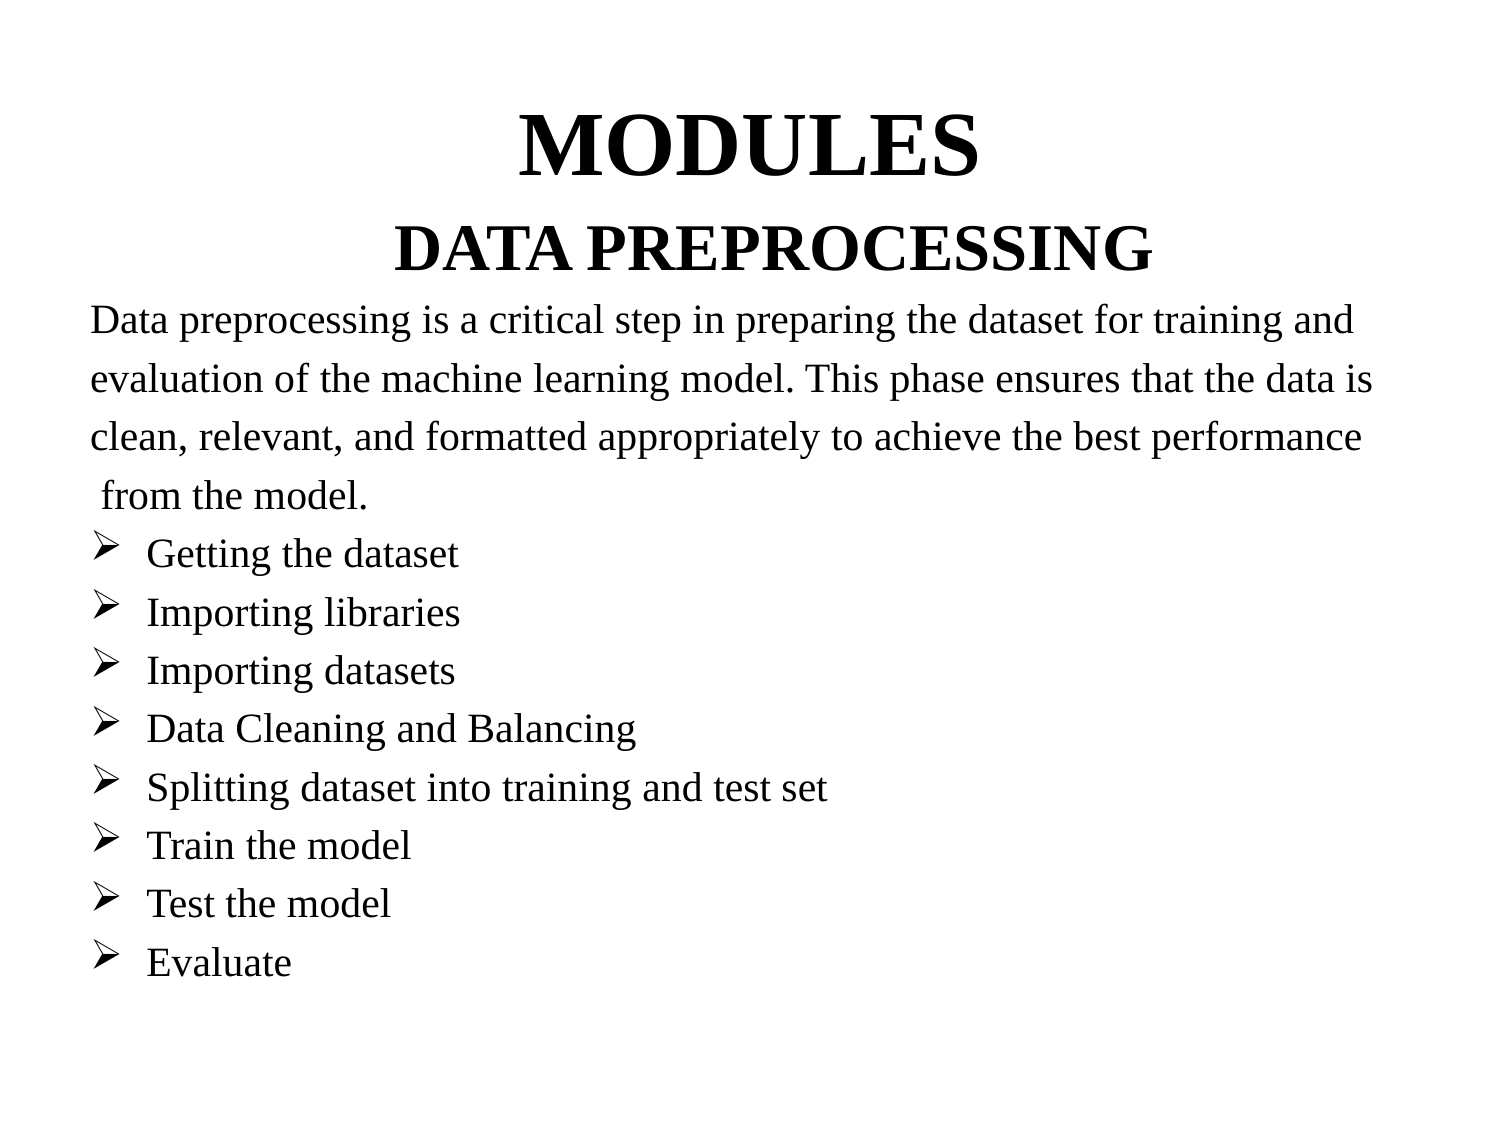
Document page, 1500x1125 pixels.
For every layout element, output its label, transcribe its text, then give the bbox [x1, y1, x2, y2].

title MODULES [75, 45, 1425, 196]
list DATA PREPROCESSING Data preprocessing is a critical step in preparing the dataset for training and evaluation of the machine learning model. This phase ensures that the data is clean, relevant, and formatted appropriately to achieve the best performance from the model. Getting the dataset Importing libraries Importing datasets Data Cleaning and Balancing Splitting dataset into training and test set Train the model Test the model Evaluate [75, 196, 1425, 1005]
